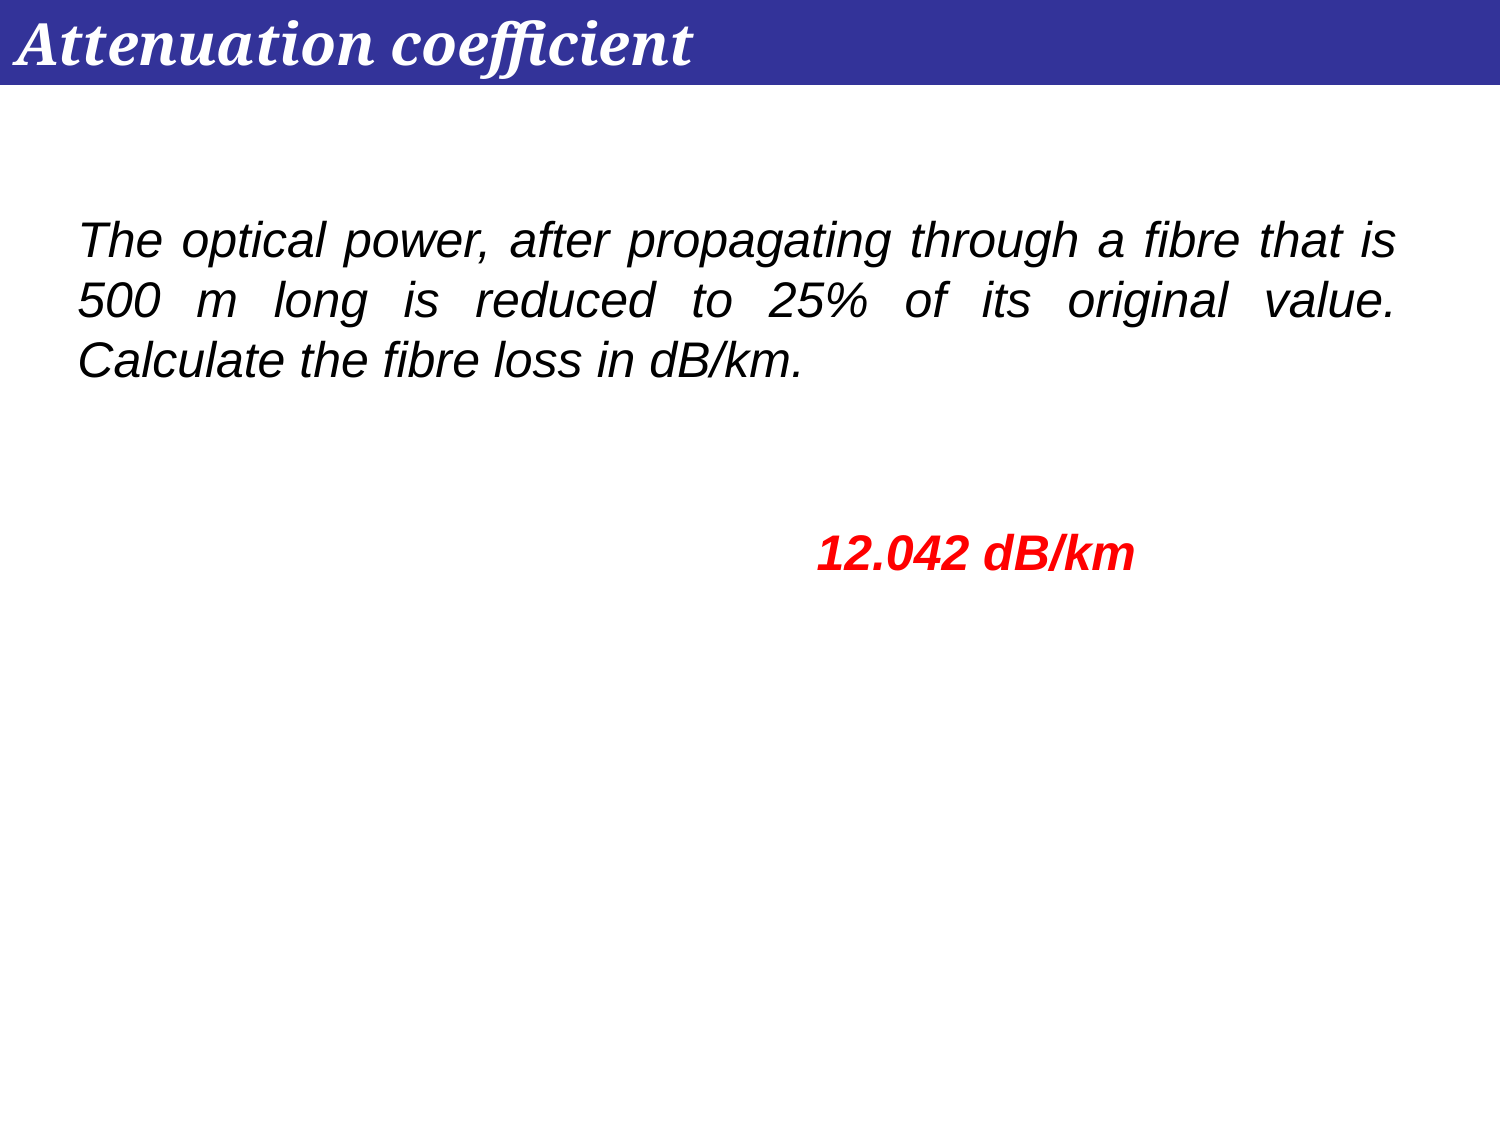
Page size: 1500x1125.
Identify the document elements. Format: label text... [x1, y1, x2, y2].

text_box Attenuation coefficient [0, 0, 1500, 85]
text_box 12.042 dB/km [801, 512, 1152, 588]
text_box The optical power, after propagating through a fibre that is 500 m long is reduced to 25% of its original value. Calculate the fibre loss in dB/km. [62, 199, 1413, 395]
